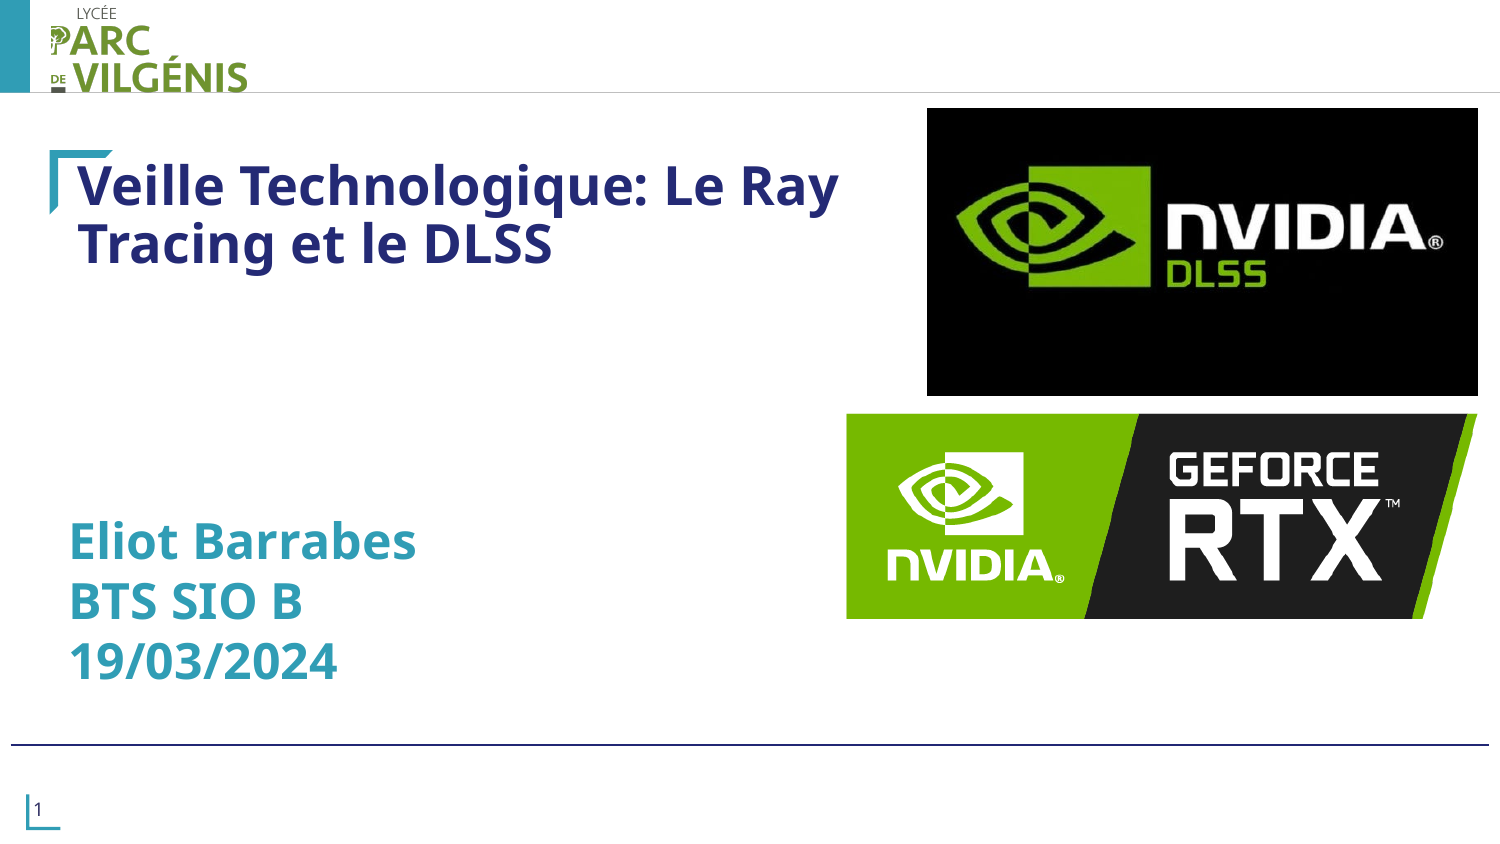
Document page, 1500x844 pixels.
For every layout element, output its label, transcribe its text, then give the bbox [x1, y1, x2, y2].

picture [51, 5, 247, 93]
subtitle Eliot Barrabes BTS SIO B 19/03/2024 [49, 509, 857, 692]
picture [839, 108, 1484, 632]
title Veille Technologique: Le Ray Tracing et le DLSS [59, 158, 922, 373]
